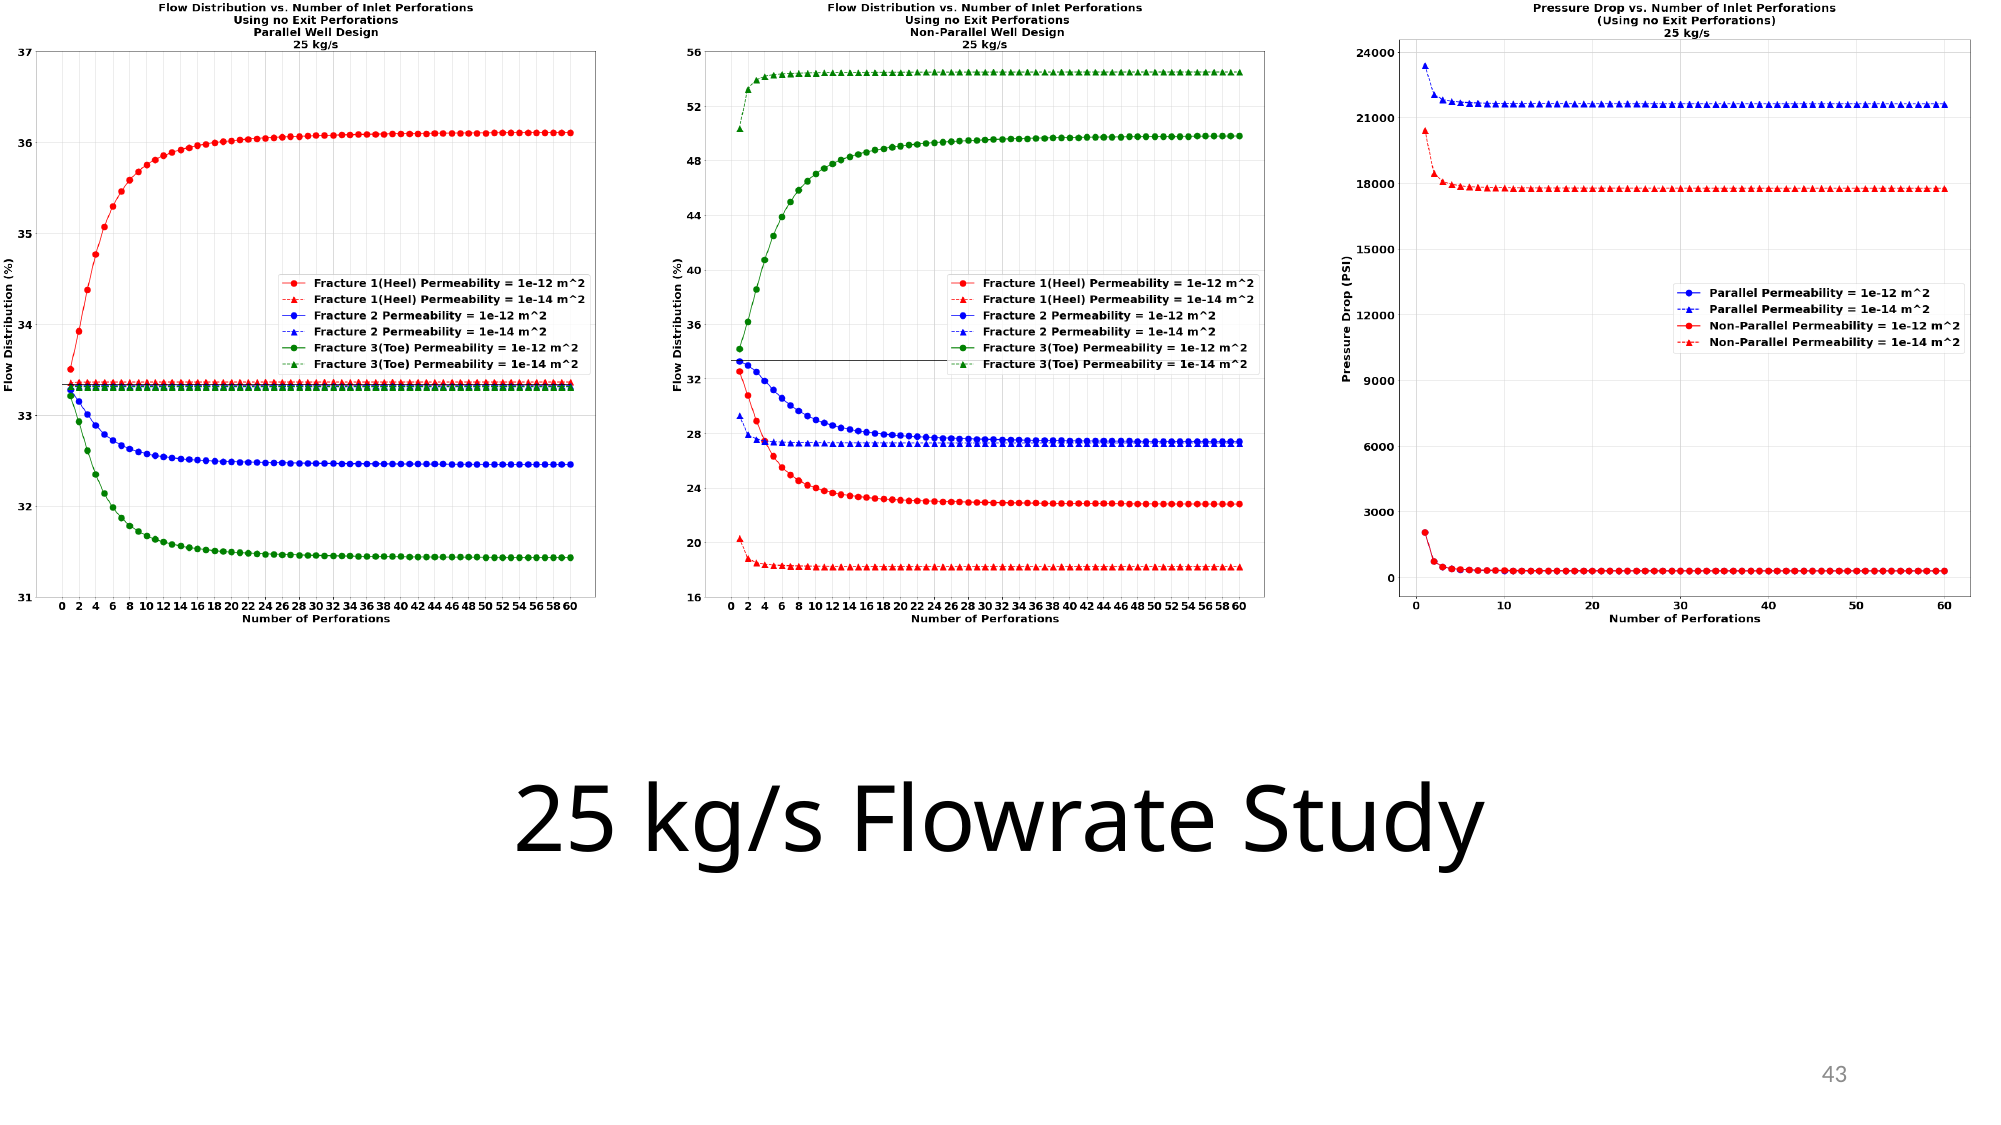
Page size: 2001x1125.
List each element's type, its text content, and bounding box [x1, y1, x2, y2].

slide_number 43 [1412, 1042, 1863, 1103]
picture [0, 0, 599, 628]
text_box 25 kg/s Flowrate Study [104, 733, 1895, 909]
picture [669, 0, 1268, 628]
picture [1338, 0, 1974, 628]
